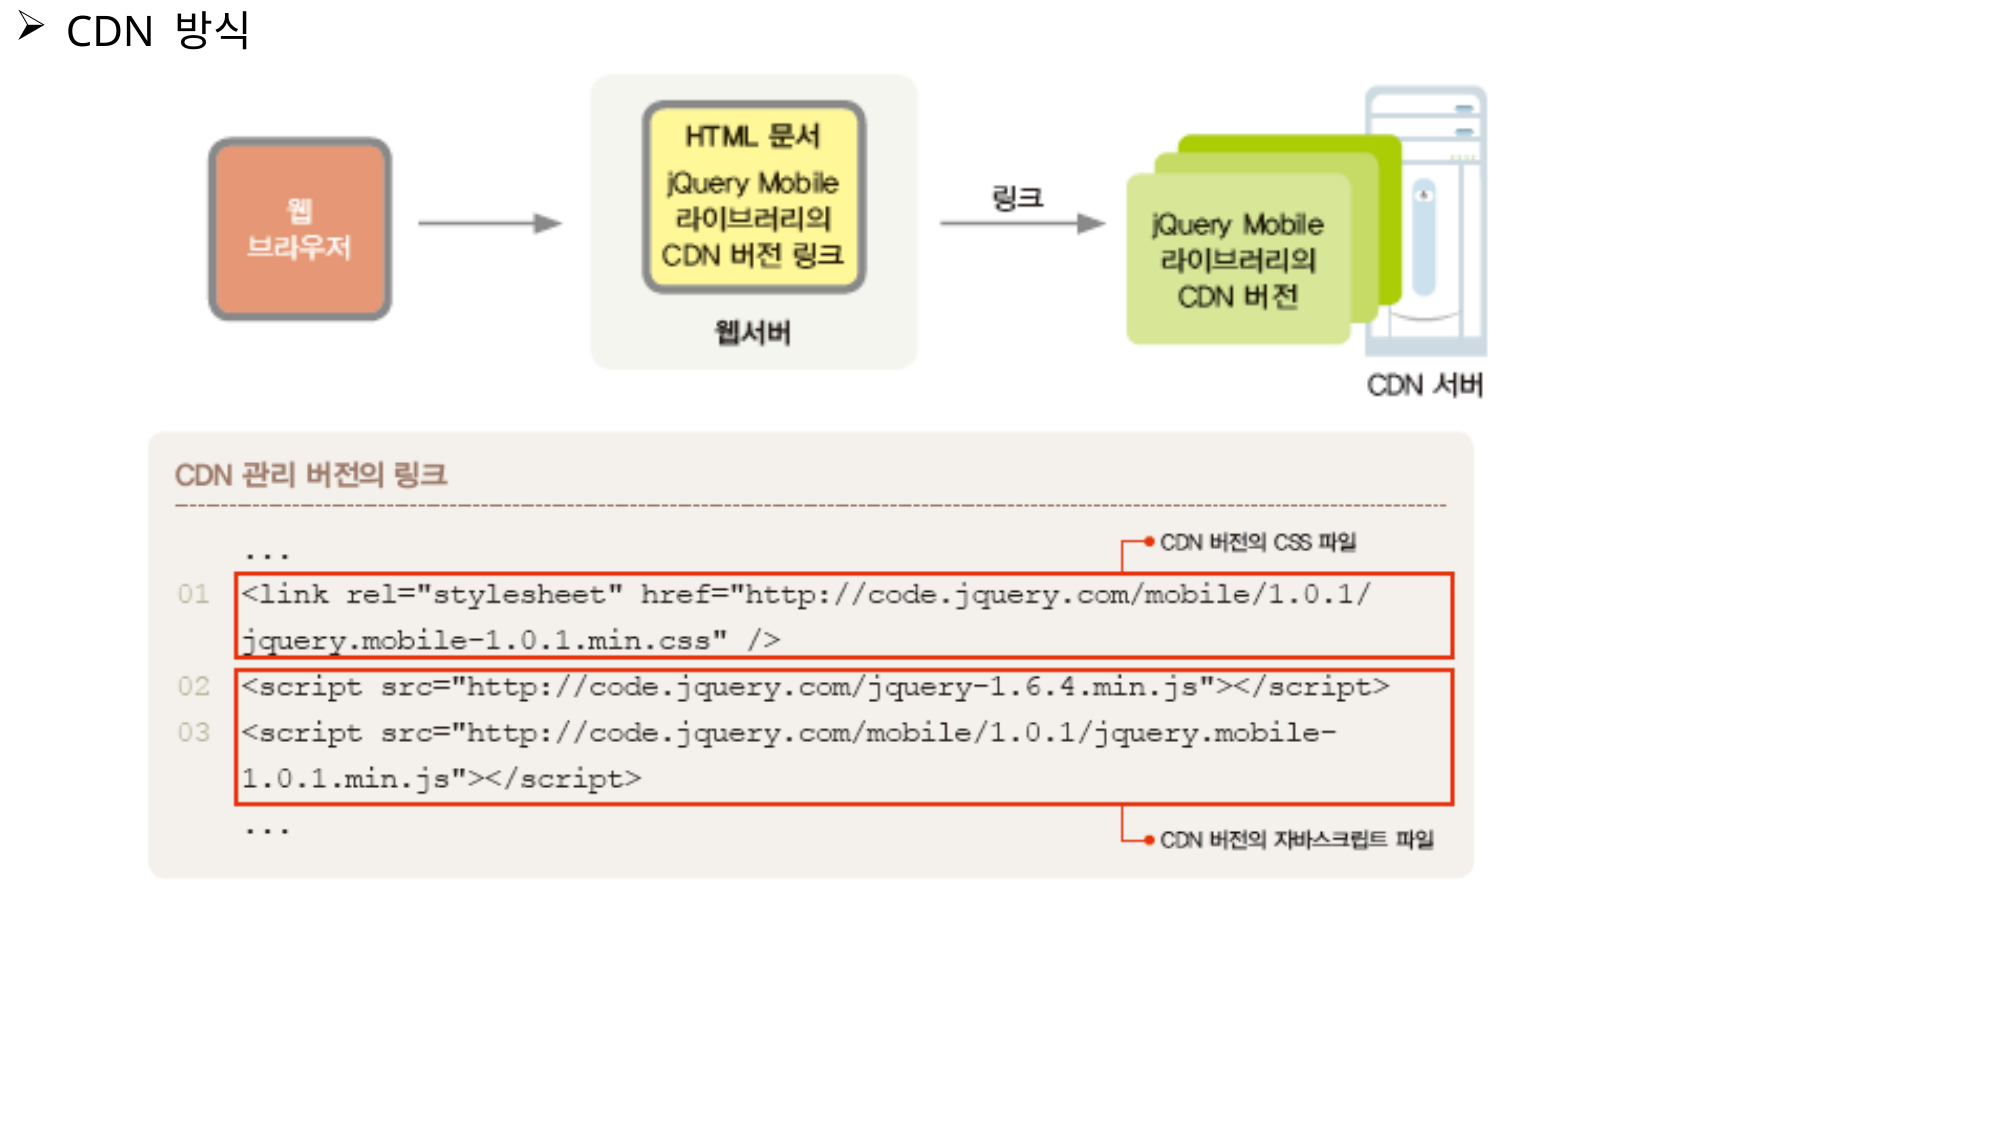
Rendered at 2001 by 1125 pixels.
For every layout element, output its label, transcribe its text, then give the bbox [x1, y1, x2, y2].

text_box CDN 방식 [0, 3, 361, 64]
picture [147, 63, 1530, 884]
